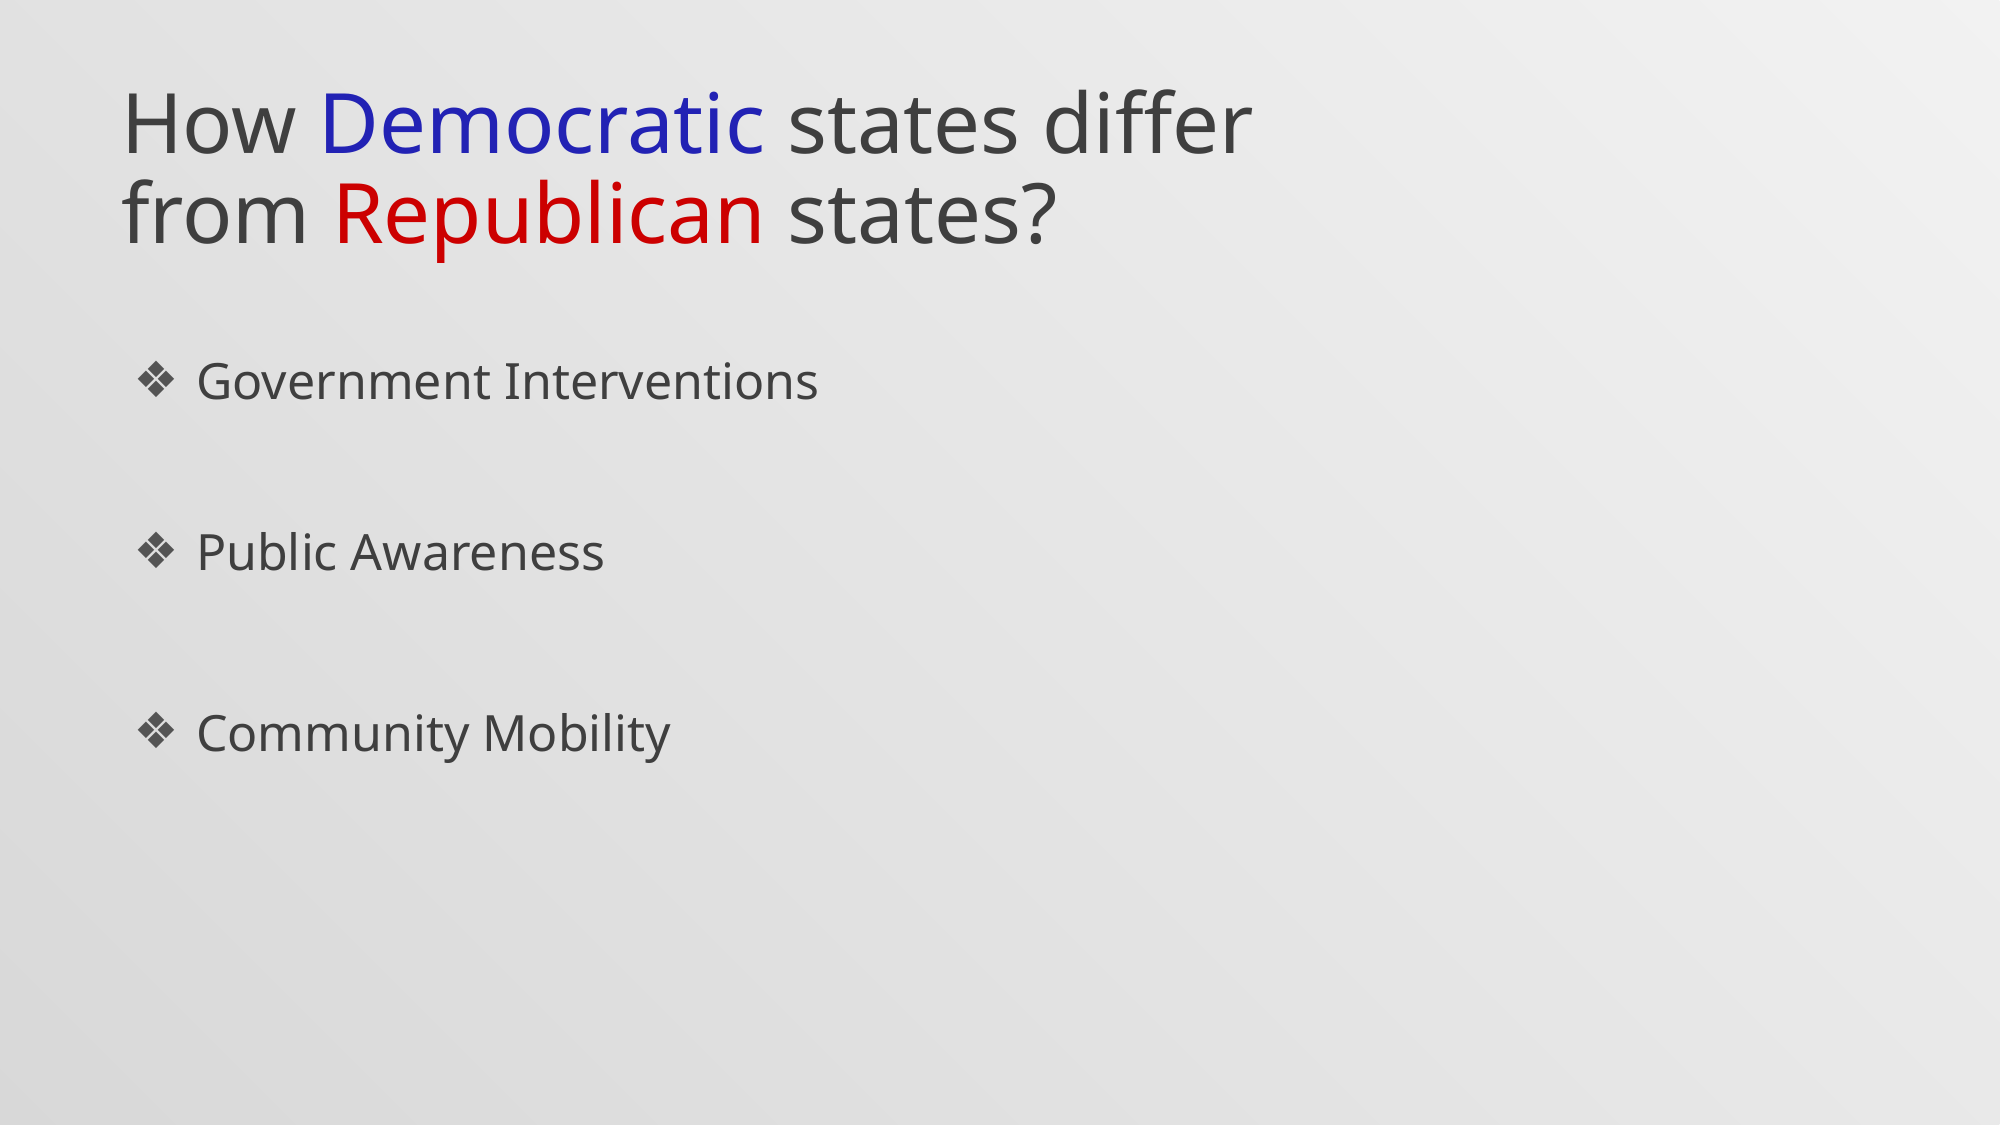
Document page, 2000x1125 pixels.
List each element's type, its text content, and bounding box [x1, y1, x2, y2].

title How Democratic states differ from Republican states? [106, 74, 1403, 304]
text_box Government Interventions Public Awareness Community Mobility [105, 348, 1574, 1037]
